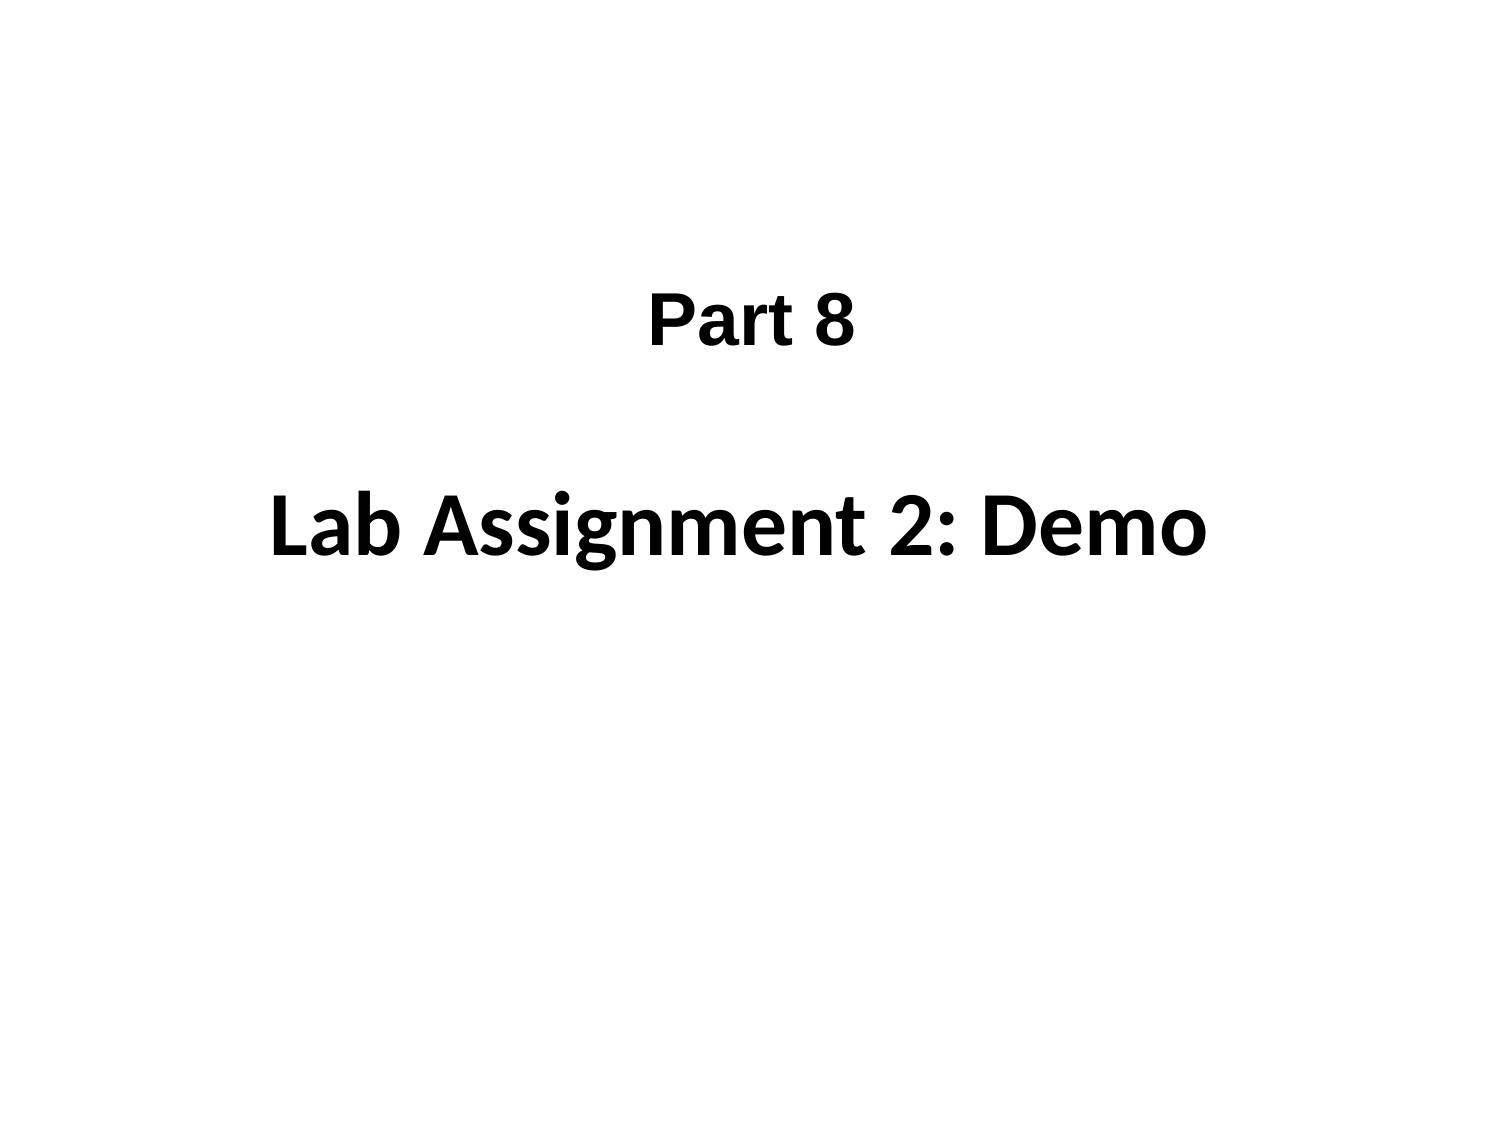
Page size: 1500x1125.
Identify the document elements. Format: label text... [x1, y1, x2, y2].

text_box Part 8 [2, 262, 1500, 368]
title Lab Assignment 2: Demo [75, 425, 1425, 613]
